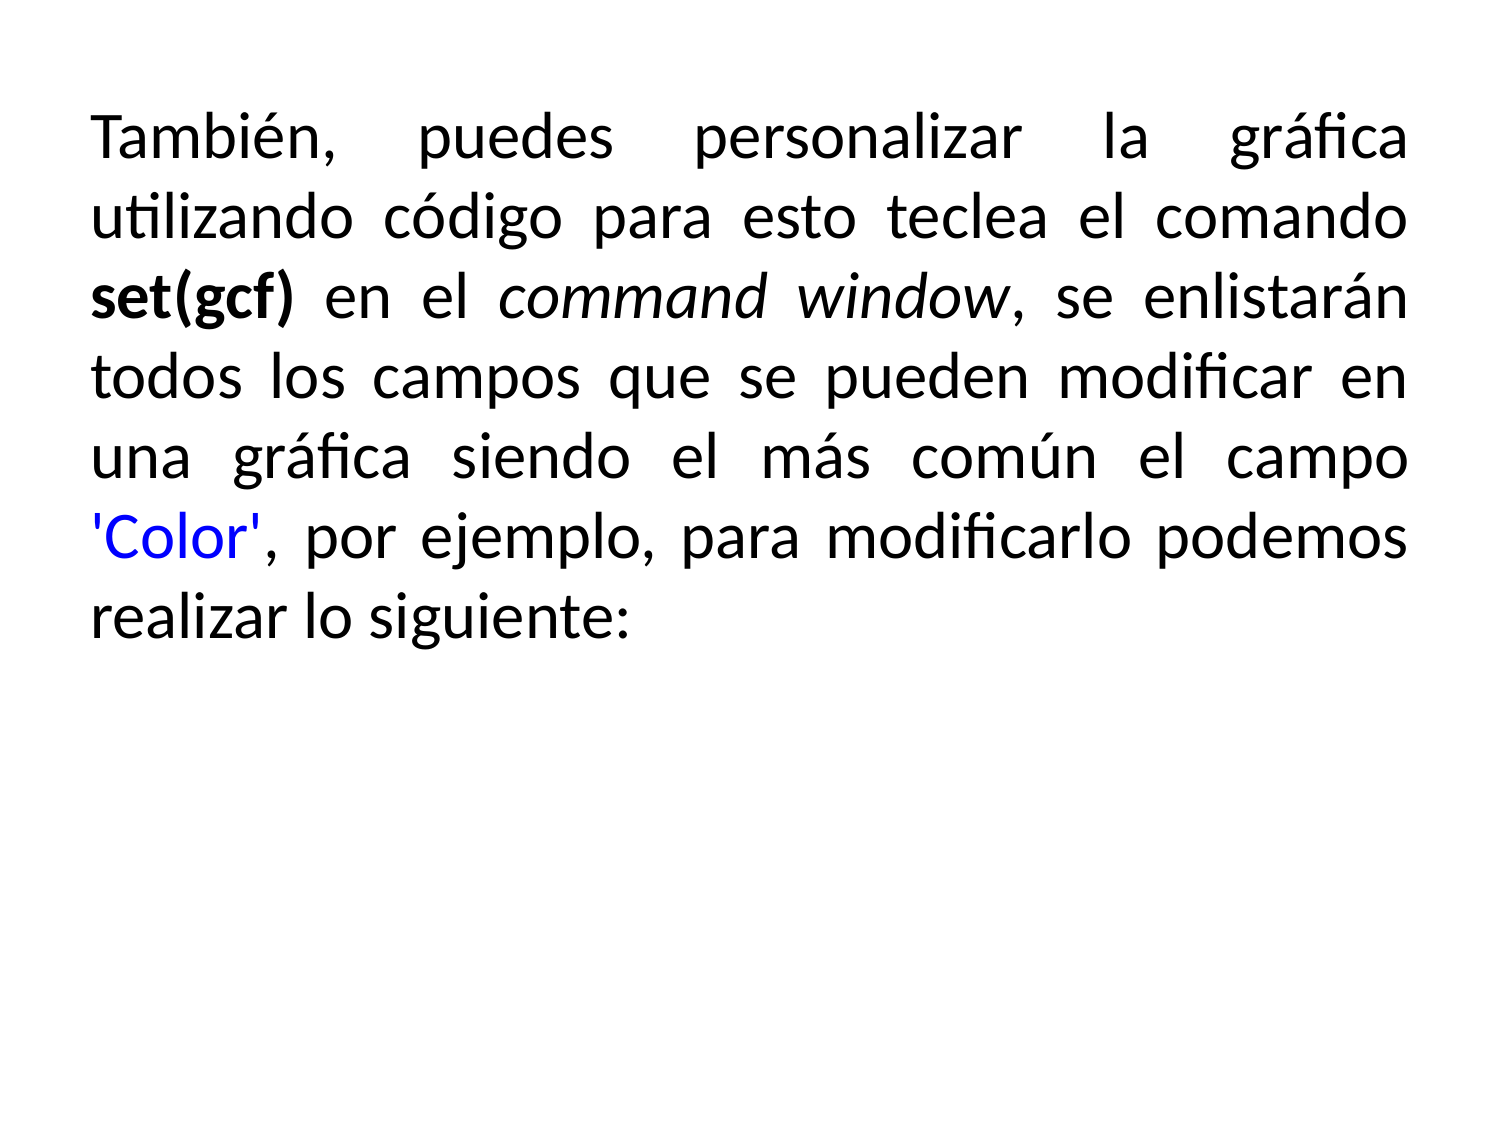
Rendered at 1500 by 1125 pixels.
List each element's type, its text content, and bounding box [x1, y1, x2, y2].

list También, puedes personalizar la gráfica utilizando código para esto teclea el comando set(gcf) en el command window, se enlistarán todos los campos que se pueden modificar en una gráfica siendo el más común el campo 'Color', por ejemplo, para modificarlo podemos realizar lo siguiente: [75, 84, 1425, 828]
